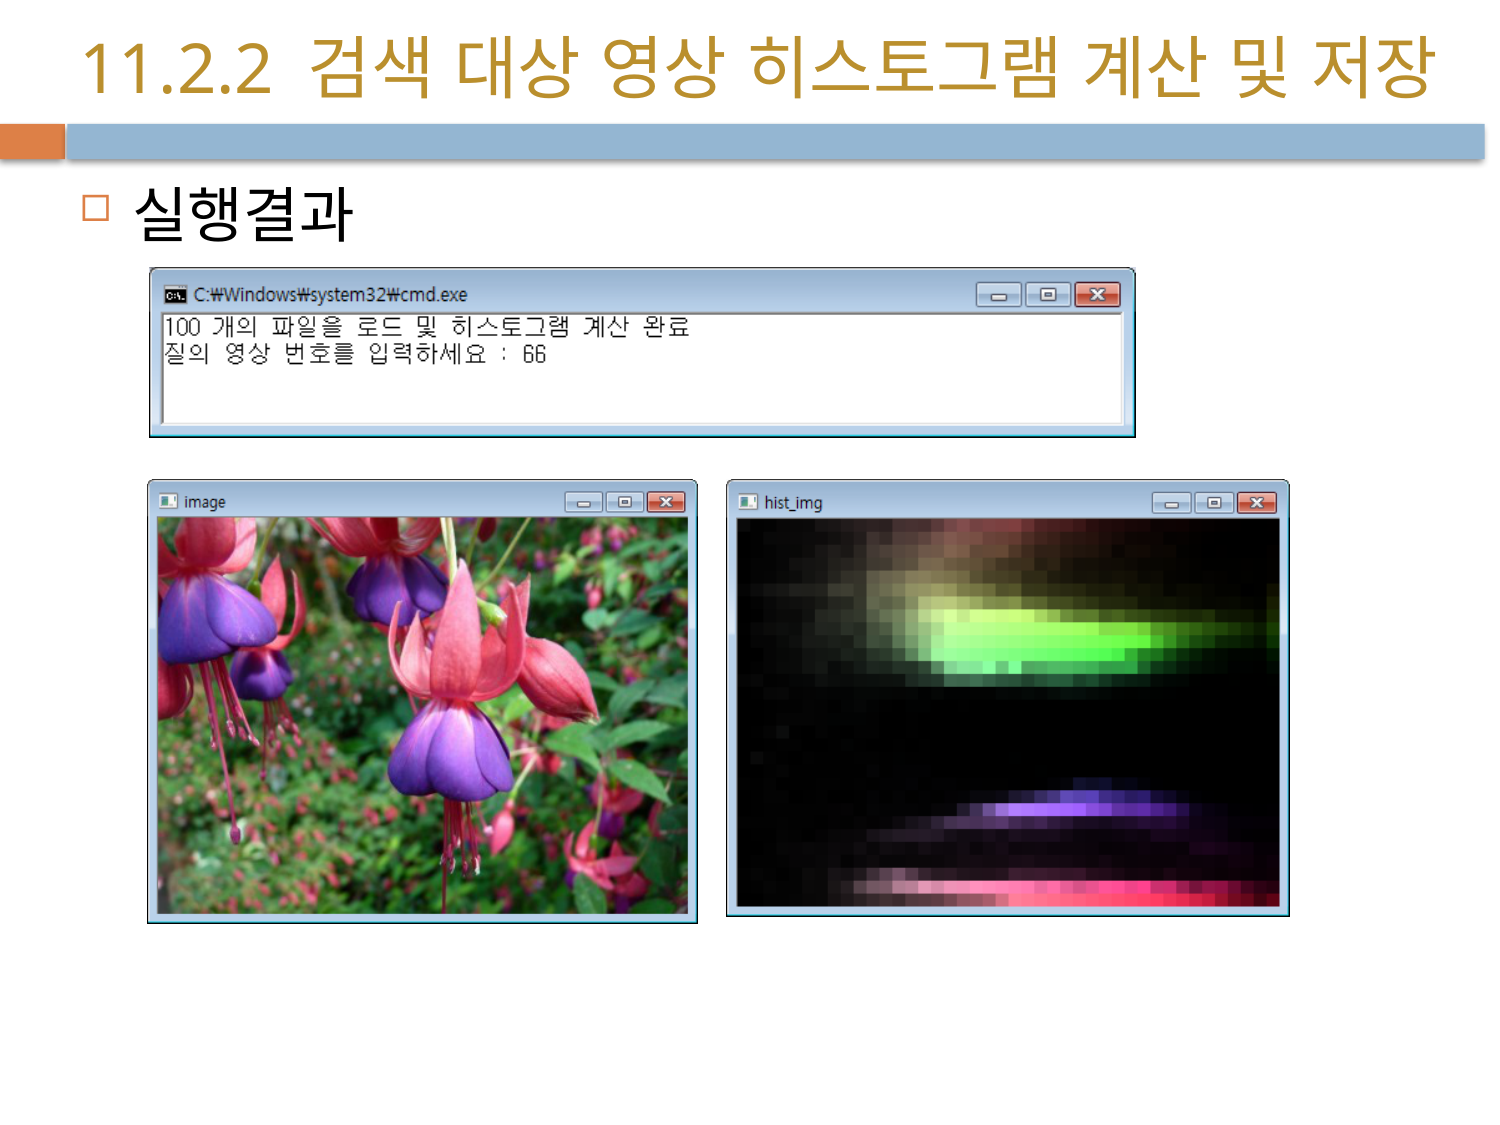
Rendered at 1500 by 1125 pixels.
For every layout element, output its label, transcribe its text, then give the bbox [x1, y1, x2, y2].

picture [148, 266, 1136, 439]
picture [147, 479, 698, 924]
picture [725, 479, 1290, 918]
list 실행결과 [64, 169, 1471, 1056]
title 11.2.2 검색 대상 영상 히스토그램 계산 및 저장 [64, 7, 1471, 126]
